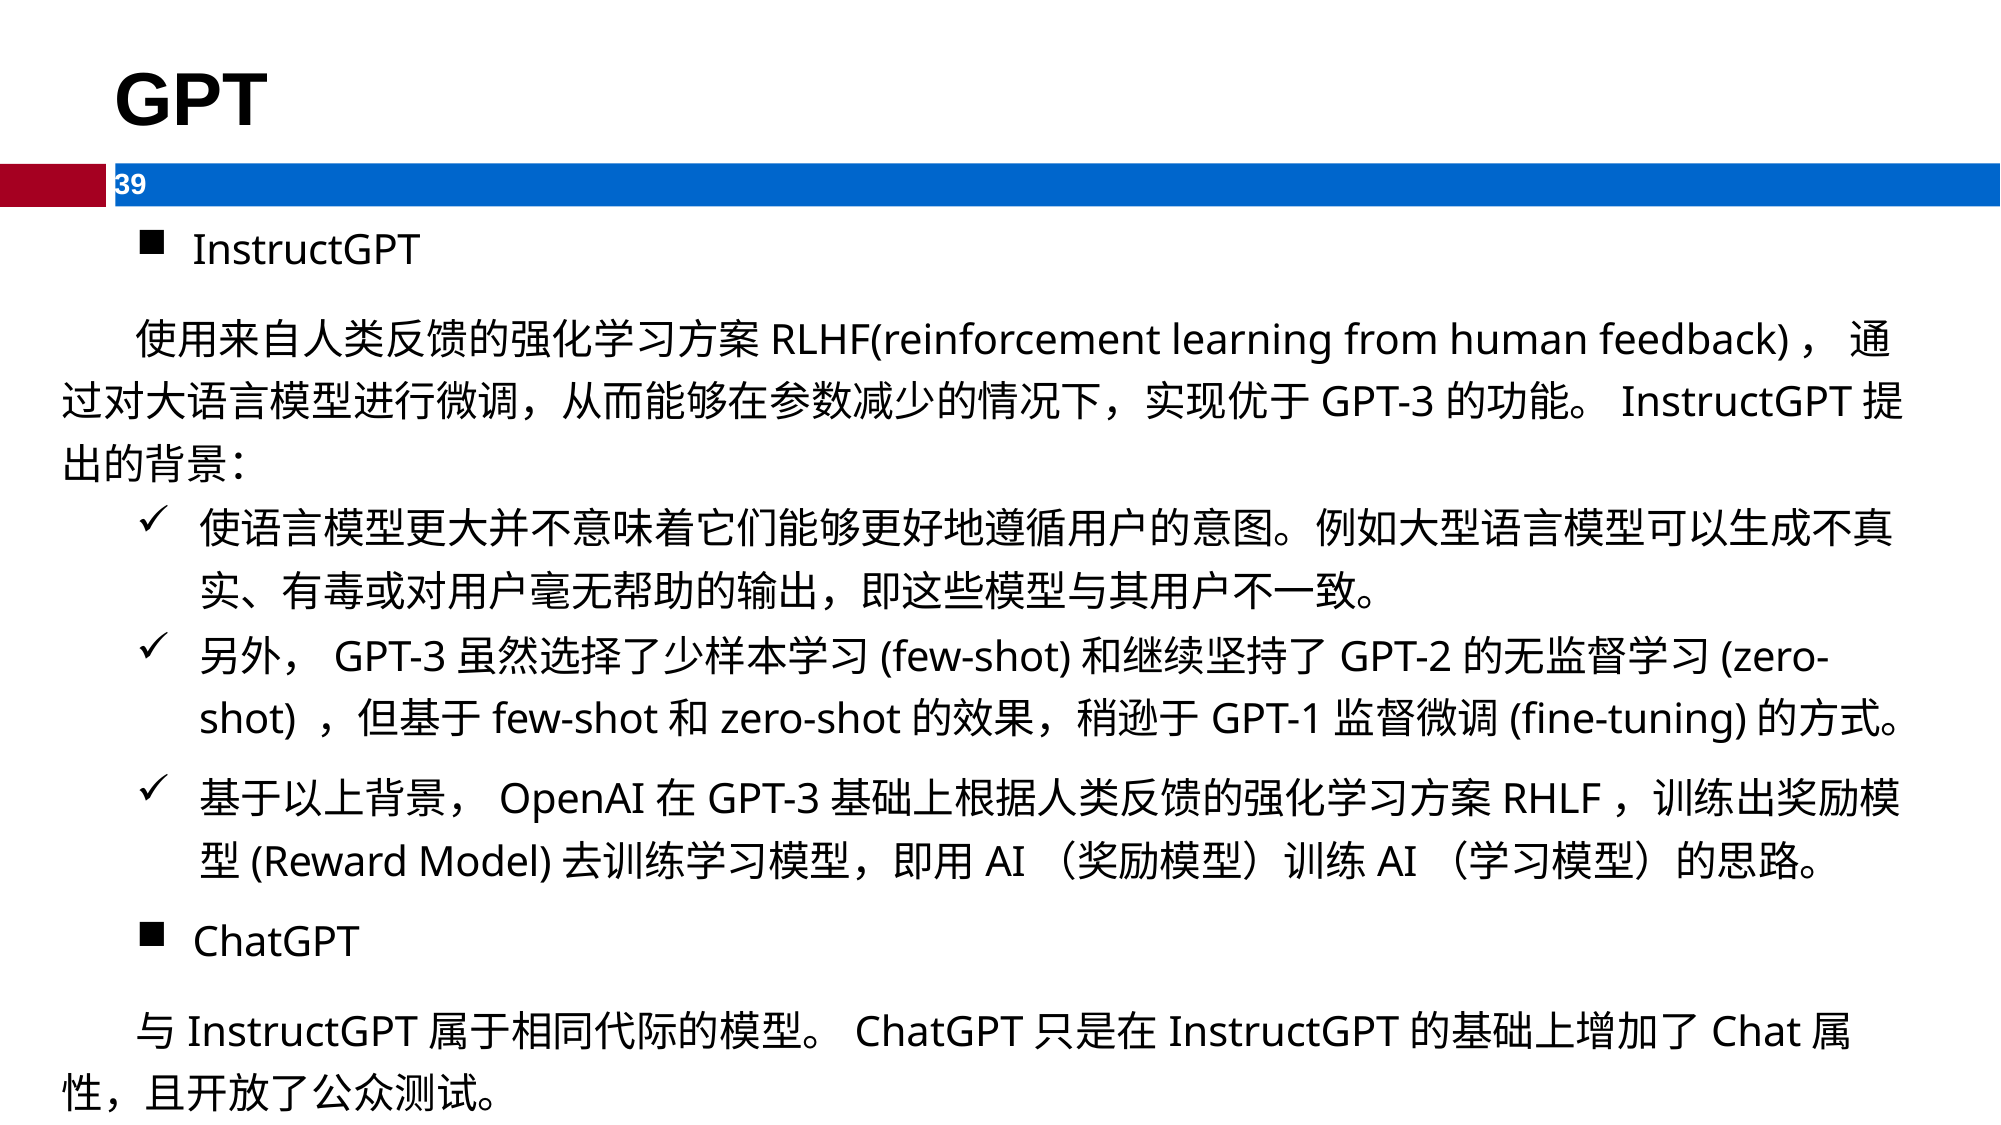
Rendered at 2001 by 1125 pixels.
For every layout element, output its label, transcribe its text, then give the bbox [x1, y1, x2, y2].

text_box InstructGPT 使用来自人类反馈的强化学习方案RLHF(reinforcement learning from human feedback)， 通过对大语言模型进行微调，从而能够在参数减少的情况下，实现优于GPT-3的功能。InstructGPT提出的背景： 使语言模型更大并不意味着它们能够更好地遵循用户的意图。例如大型语言模型可以生成不真实、有毒或对用户毫无帮助的输出，即这些模型与其用户不一致。 另外，GPT-3虽然选择了少样本学习(few-shot)和继续坚持了GPT-2的无监督学习(zero-shot) ，但基于few-shot和zero-shot的效果，稍逊于GPT-1监督微调(fine-tuning)的方式。 基于以上背景，OpenAI在GPT-3基础上根据人类反馈的强化学习方案RHLF，训练出奖励模型(Reward Model)去训练学习模型，即用AI（奖励模型）训练AI（学习模型）的思路。 ChatGPT 与InstructGPT属于相同代际的模型。ChatGPT只是在InstructGPT的基础上增加了Chat属性，且开放了公众测试。 [58, 207, 1944, 1117]
title GPT [99, 39, 576, 151]
